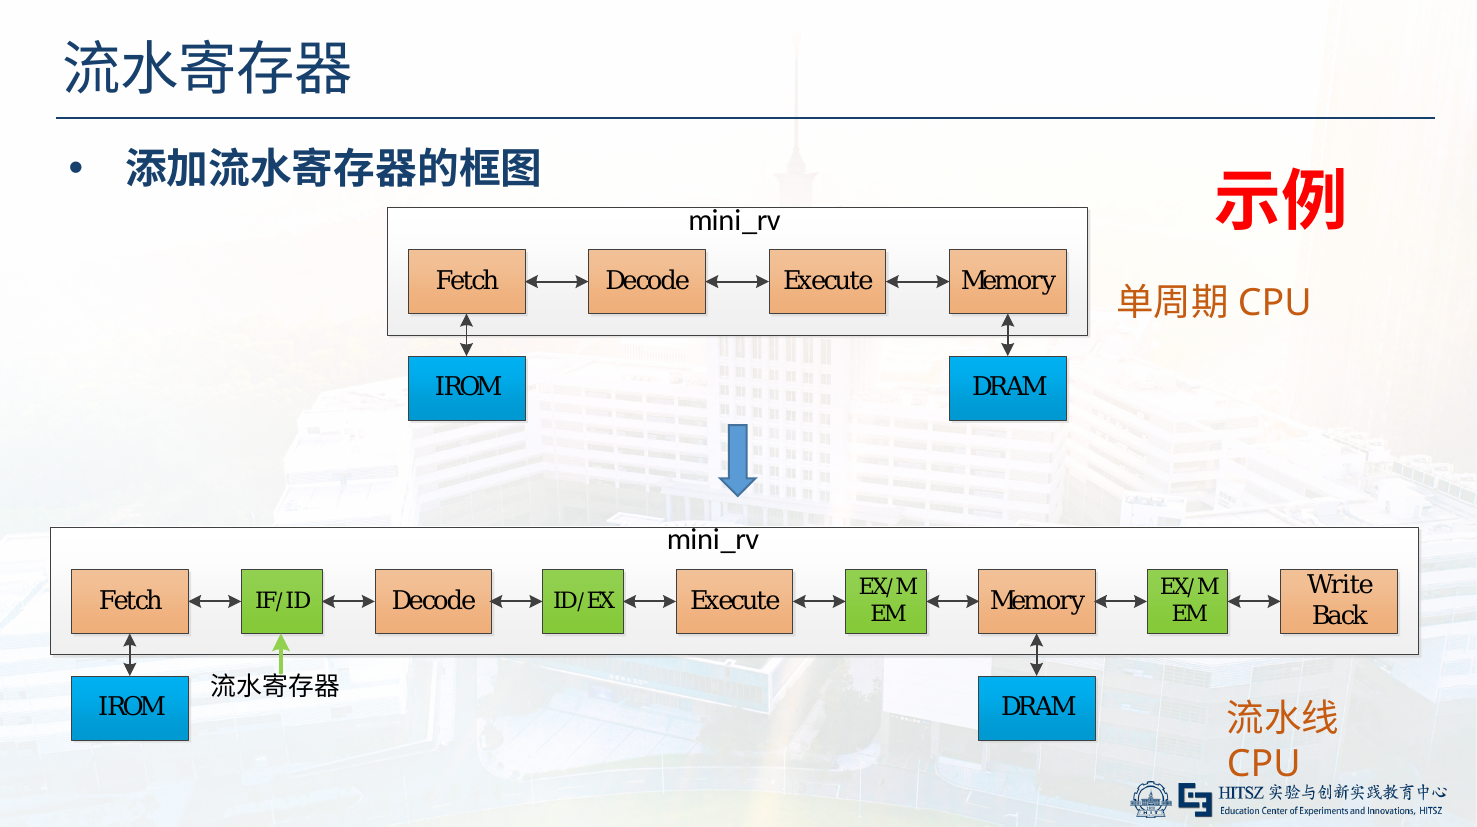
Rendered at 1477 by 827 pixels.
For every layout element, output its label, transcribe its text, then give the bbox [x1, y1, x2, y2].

picture [0, 0, 1477, 827]
text_box 流水线CPU [1212, 686, 1436, 781]
text_box [717, 424, 758, 498]
text_box 添加流水寄存器的框图 [53, 109, 703, 200]
text_box 示例 [1199, 150, 1363, 246]
text_box 流水寄存器 [47, 23, 749, 109]
text_box 单周期CPU [1101, 271, 1329, 331]
